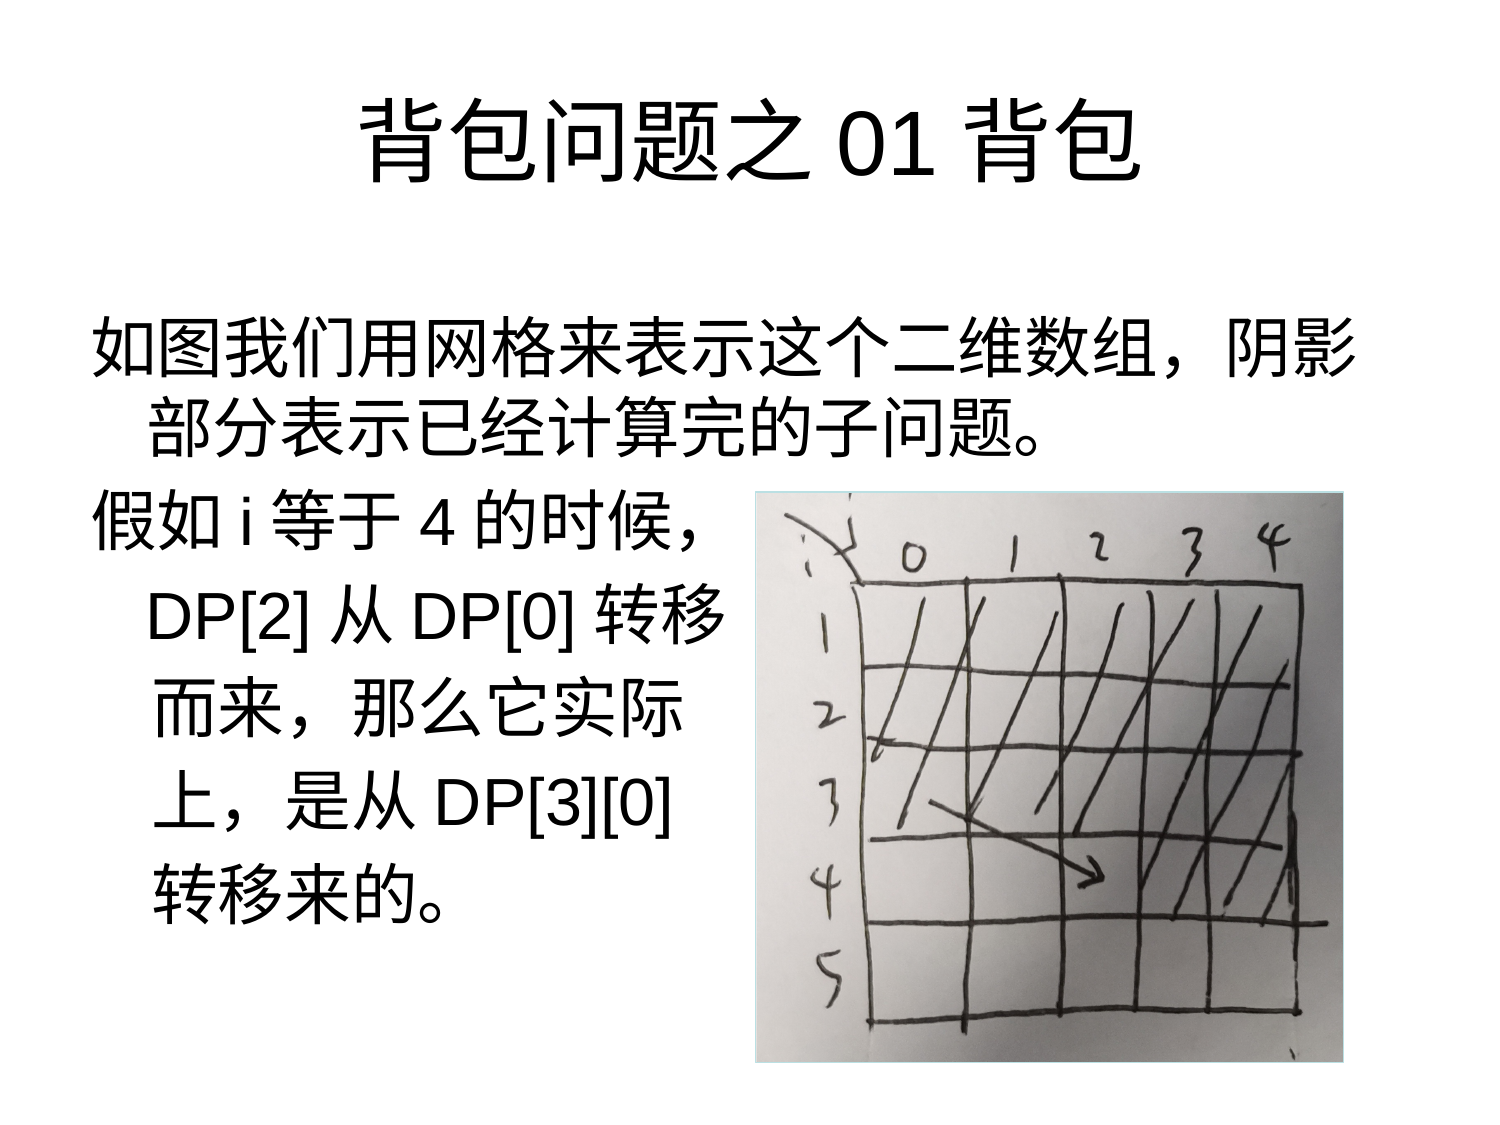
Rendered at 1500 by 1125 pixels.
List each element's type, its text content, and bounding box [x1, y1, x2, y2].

title 背包问题之01背包 [75, 45, 1425, 233]
picture [756, 492, 1343, 1062]
list 如图我们用网格来表示这个二维数组，阴影部分表示已经计算完的子问题。 假如i等于4的时候， DP[2]从DP[0]转移 而来，那么它实际 上，是从DP[3][0] 转移来的。 [75, 298, 1425, 1041]
